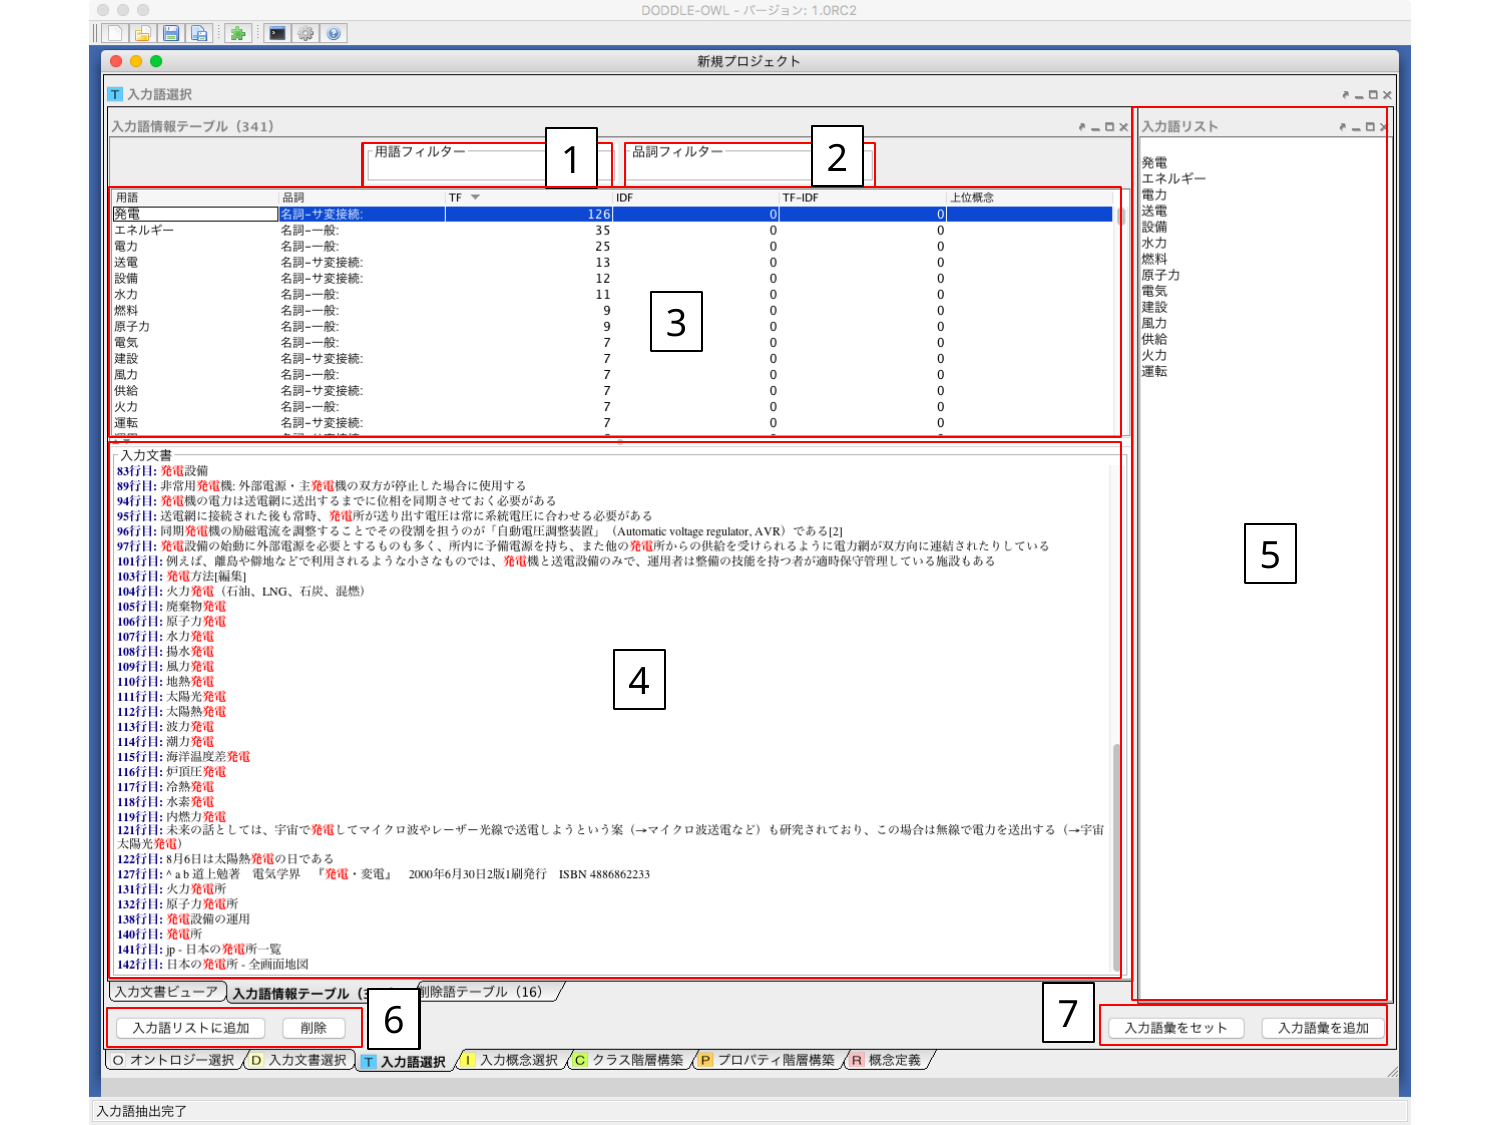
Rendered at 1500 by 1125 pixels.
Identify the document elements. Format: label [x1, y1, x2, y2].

picture [89, 0, 1411, 1125]
